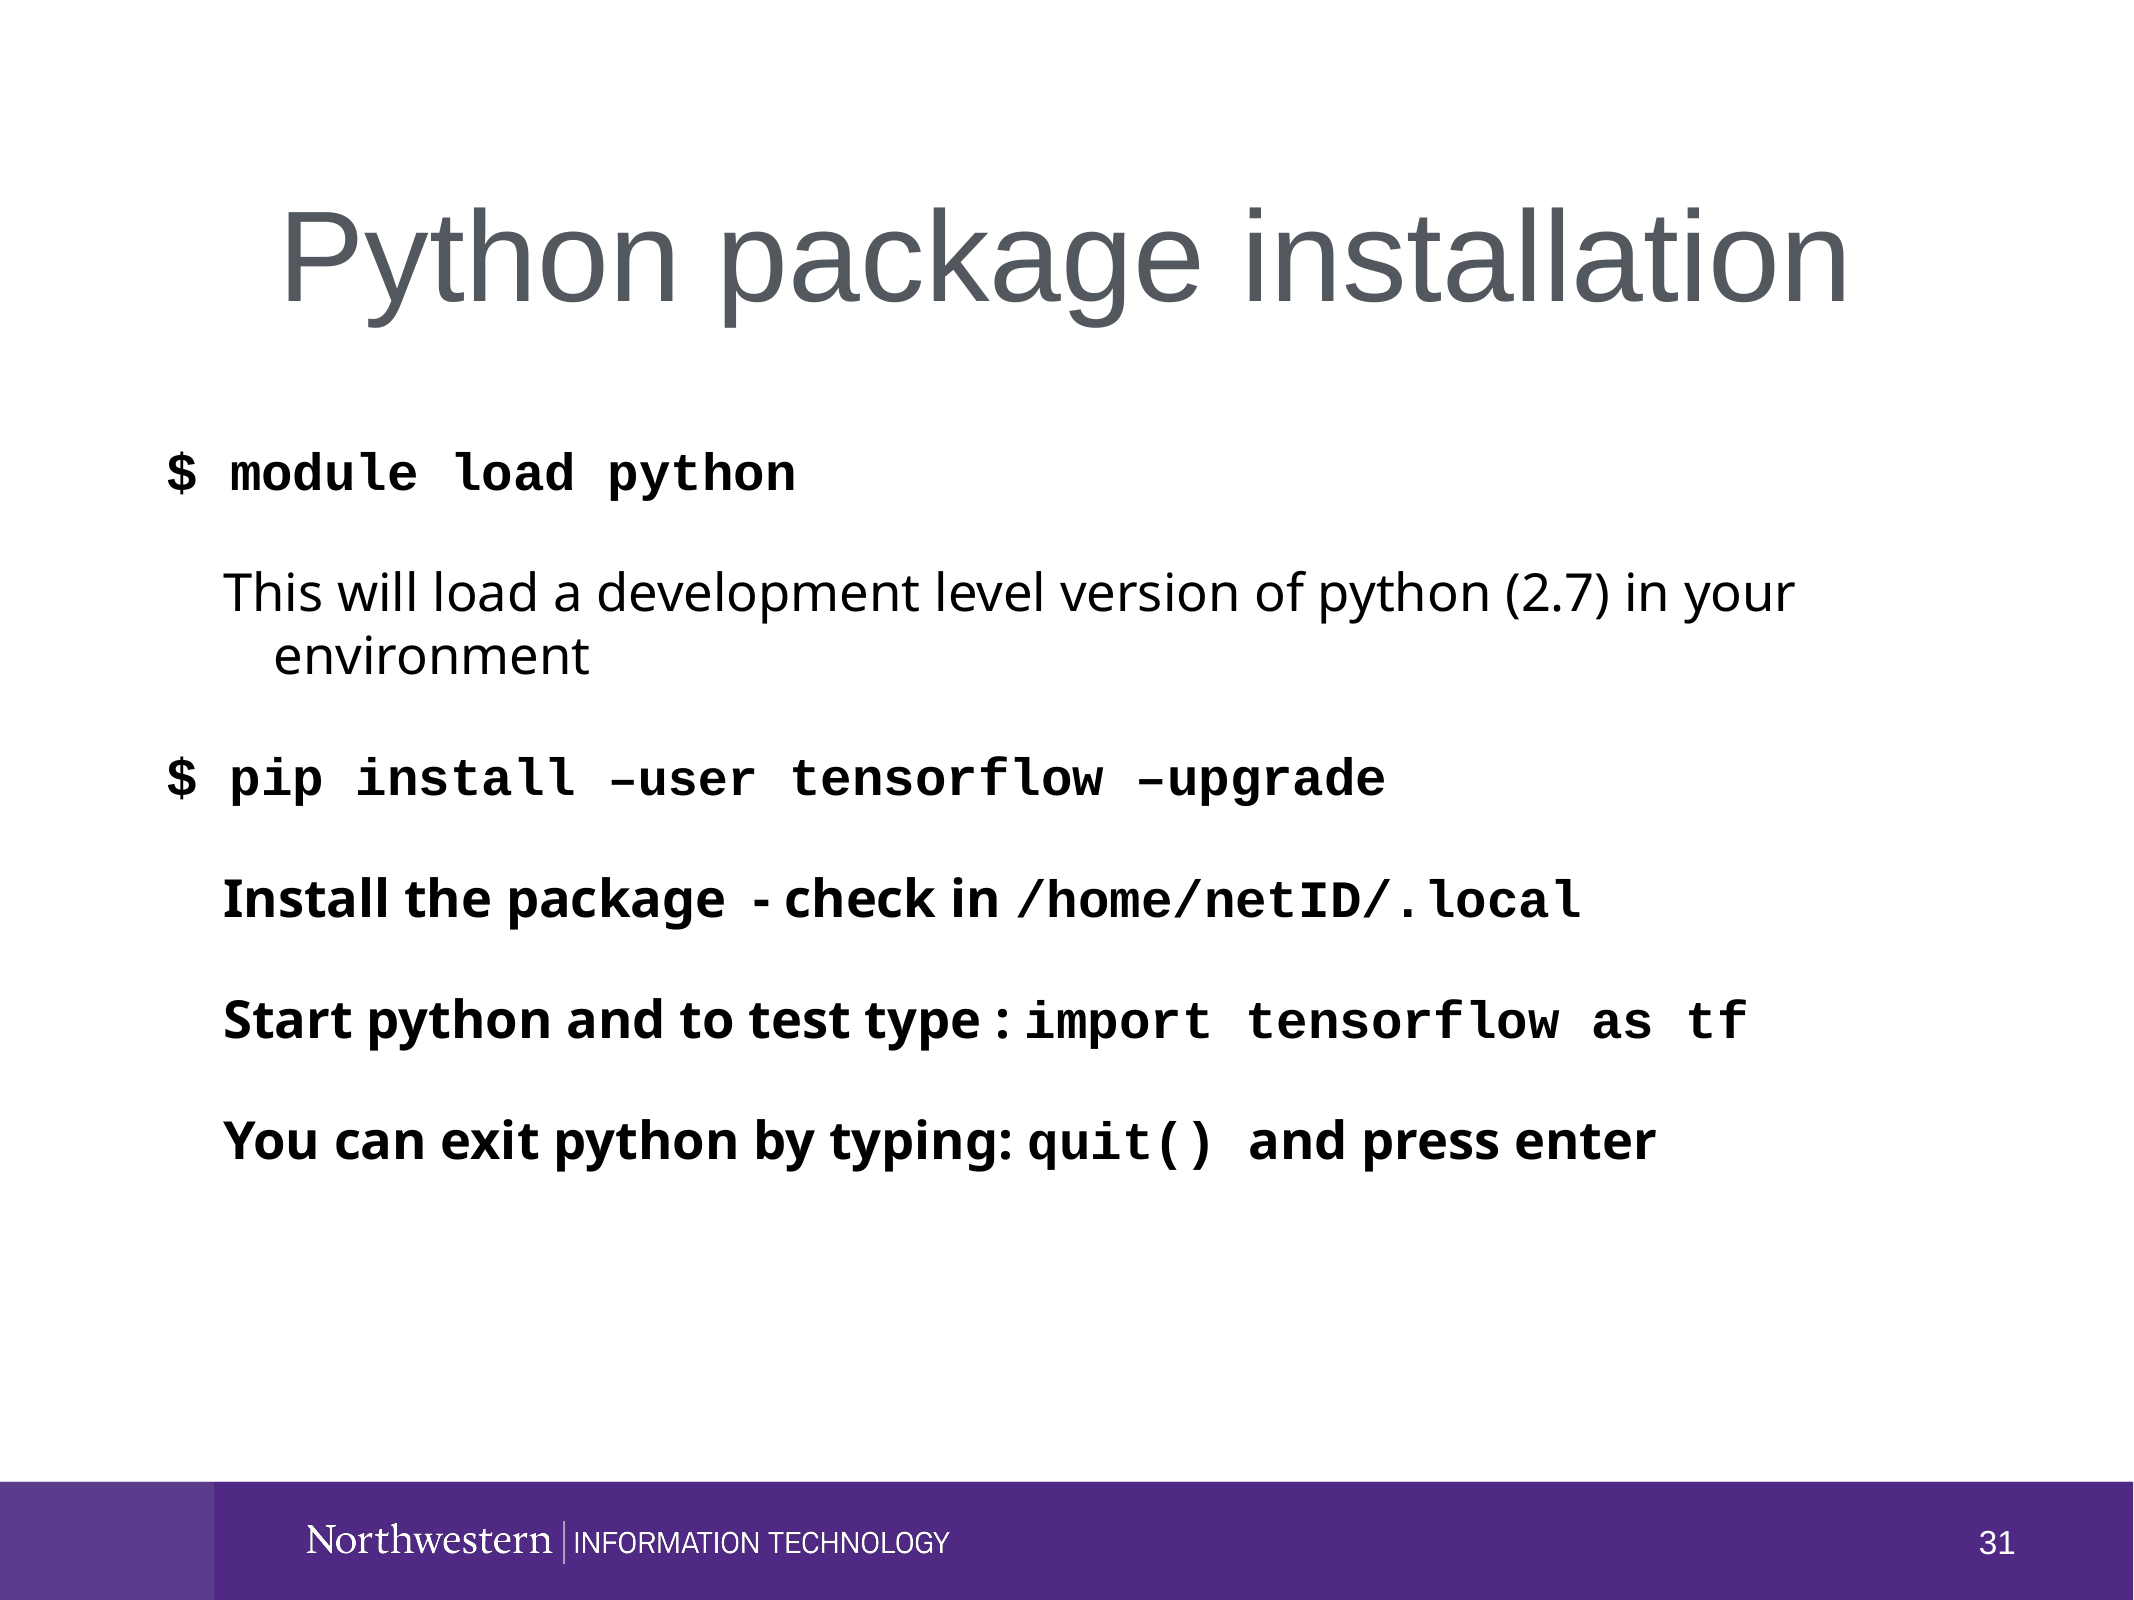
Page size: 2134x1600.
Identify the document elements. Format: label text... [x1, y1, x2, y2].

list $ module load python This will load a development level version of python (2.7) in your environment $ pip install –user tensorflow –upgrade Install the package - check in /home/netID/.local Start python and to test type : import tensorflow as tf You can exit python by typing: quit() and press enter [155, 426, 1927, 1459]
title Python package installation [155, 72, 1978, 428]
slide_number 31 [1965, 1513, 2028, 1573]
picture [0, 0, 2134, 1600]
